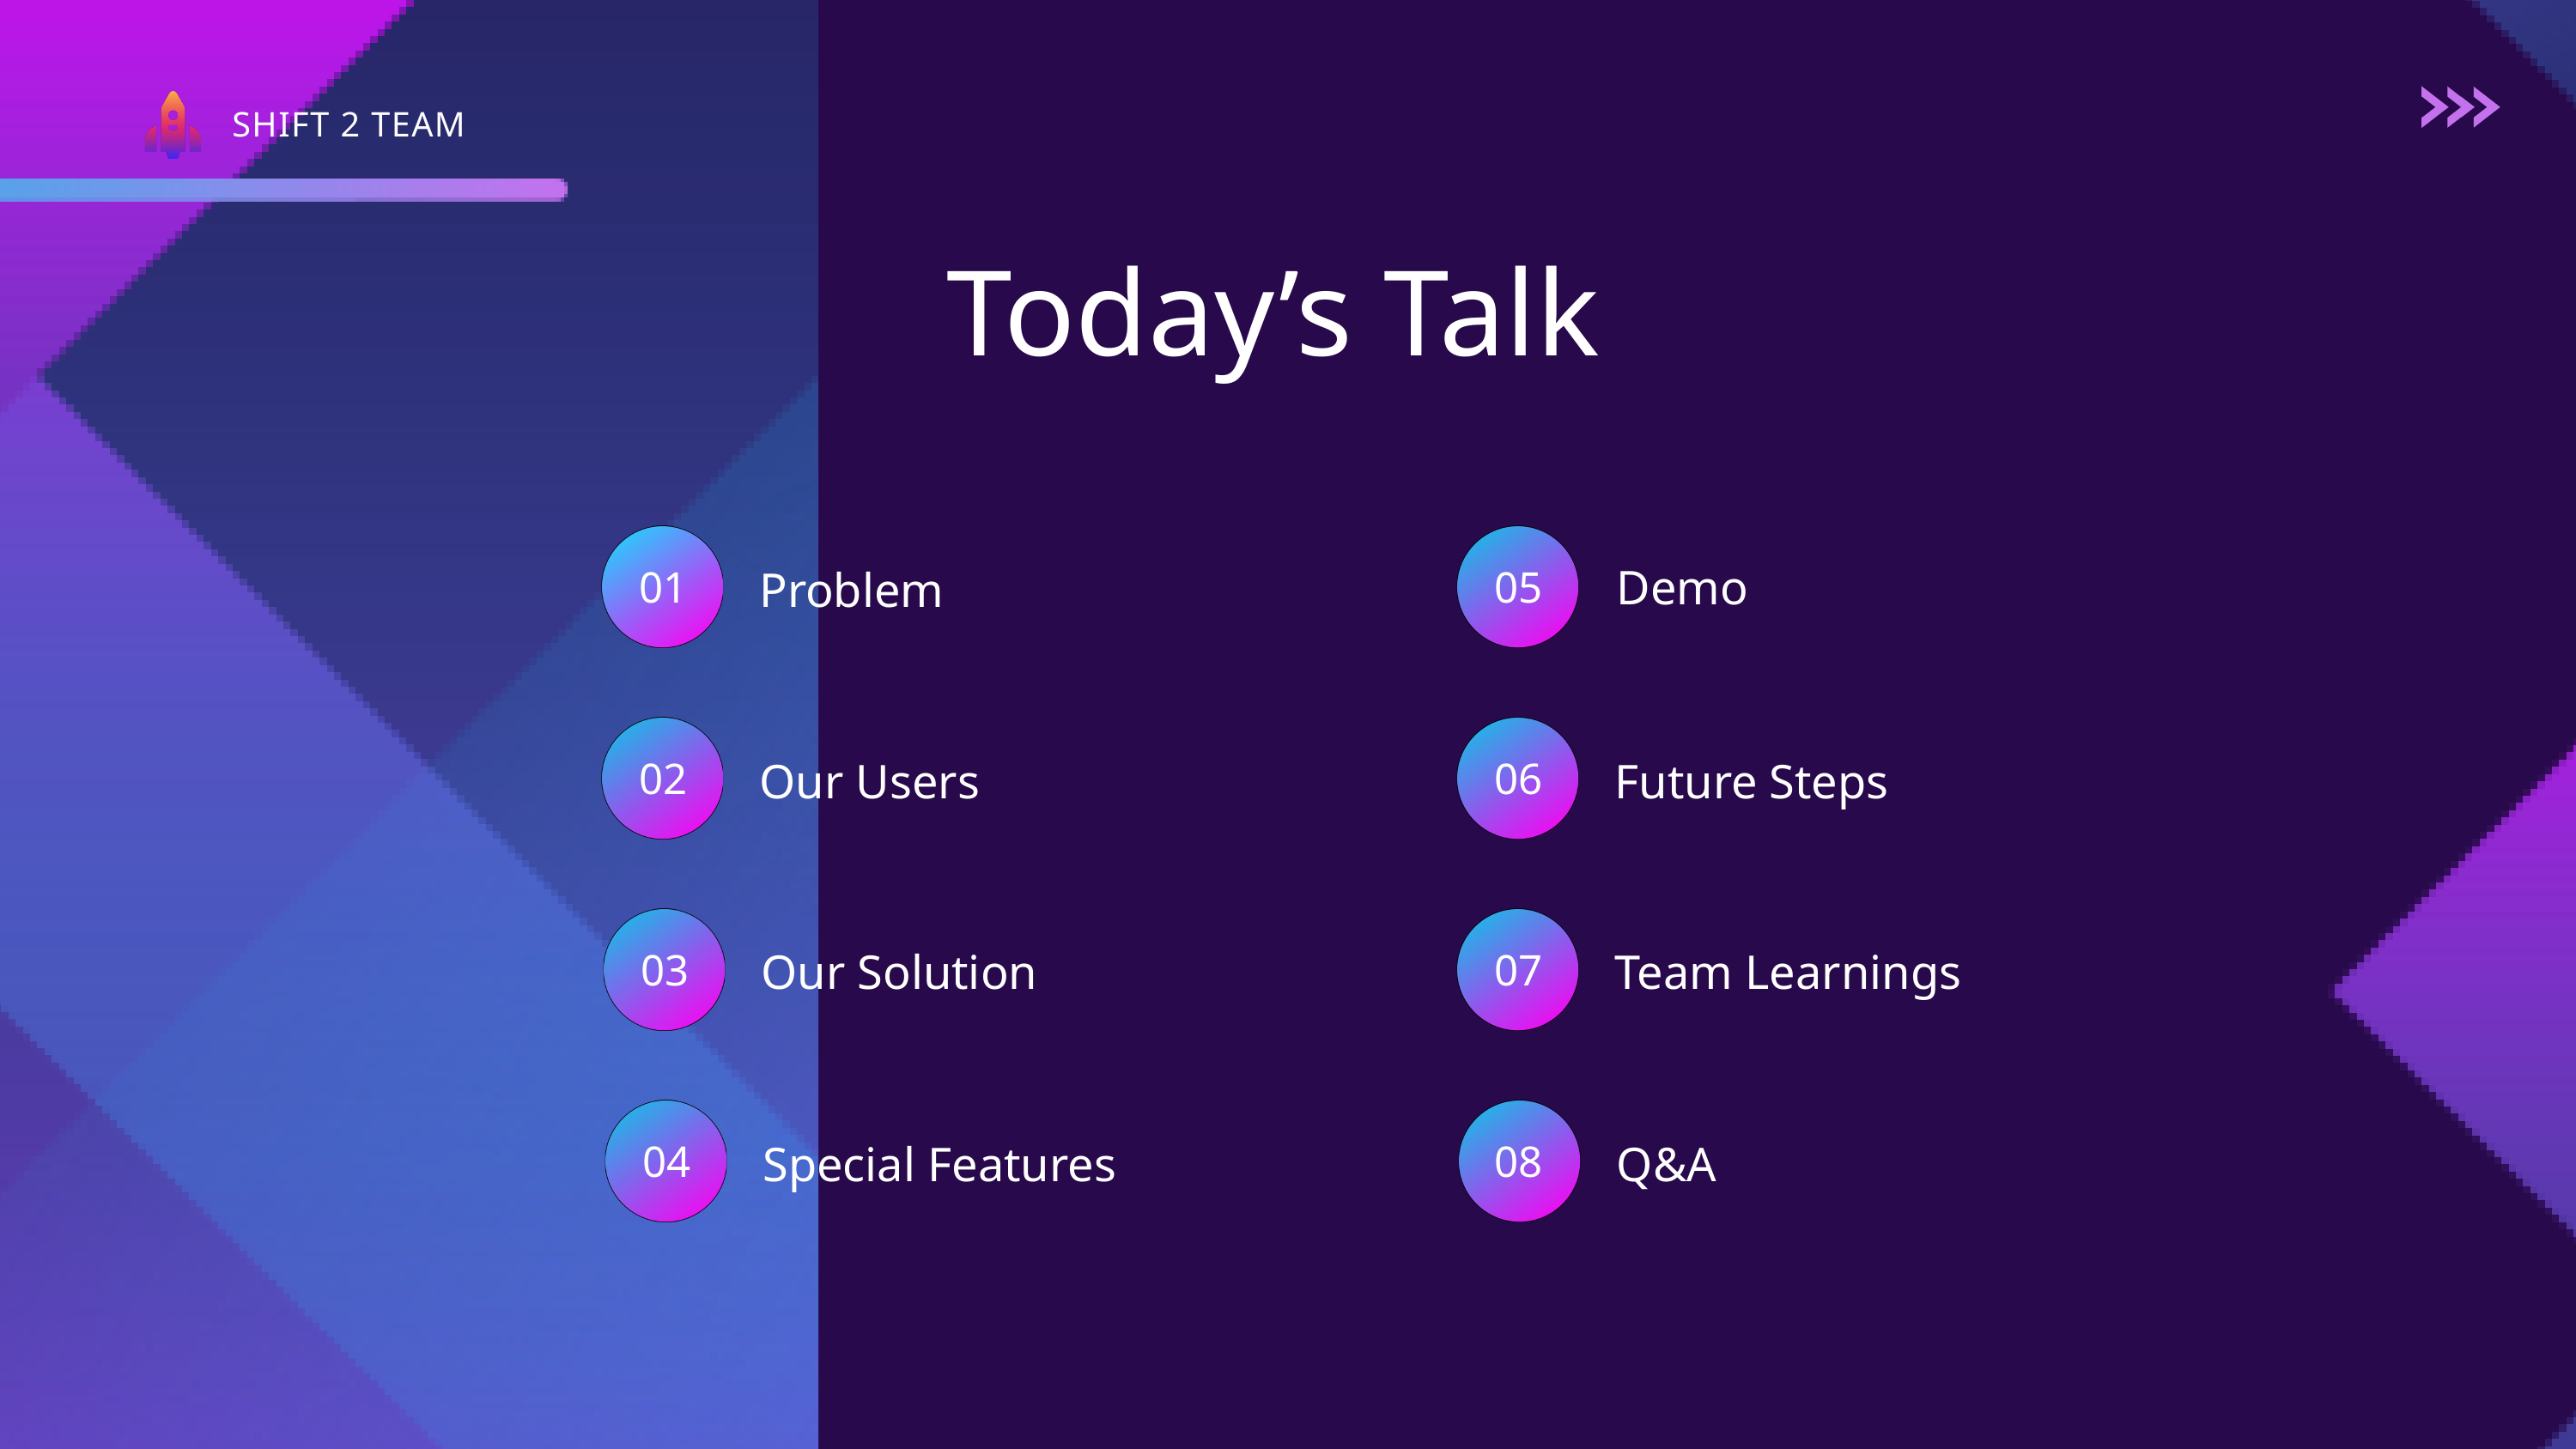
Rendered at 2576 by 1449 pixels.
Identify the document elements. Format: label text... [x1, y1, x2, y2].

text_box 08 [1458, 1126, 1579, 1186]
text_box Special Features [762, 1125, 1290, 1191]
text_box [0, 0, 819, 1449]
text_box 05 [1458, 552, 1579, 612]
text_box [0, 179, 568, 202]
text_box Demo [1616, 549, 1975, 615]
text_box [144, 91, 202, 159]
text_box [1456, 717, 1579, 840]
text_box 02 [603, 743, 724, 803]
text_box 06 [1458, 743, 1579, 803]
text_box [601, 525, 724, 648]
text_box SHIFT 2 TEAM [232, 106, 659, 144]
text_box Q&A [1616, 1125, 1975, 1191]
text_box 04 [606, 1126, 727, 1186]
text_box [601, 717, 724, 840]
text_box Our Solution [761, 933, 1288, 999]
text_box Problem [759, 551, 1286, 616]
text_box [1456, 525, 1579, 648]
text_box [1456, 908, 1579, 1031]
text_box [605, 1100, 727, 1222]
text_box [603, 908, 726, 1031]
text_box 01 [603, 552, 724, 612]
text_box [1728, 0, 2576, 1449]
text_box [1458, 1100, 1581, 1222]
text_box [2421, 86, 2500, 129]
text_box Team Learnings [1614, 933, 1975, 999]
text_box Our Users [759, 743, 1286, 808]
text_box 07 [1458, 935, 1579, 995]
text_box Future Steps [1614, 743, 1975, 808]
text_box 03 [605, 935, 726, 995]
text_box Today’s Talk [946, 237, 1630, 379]
